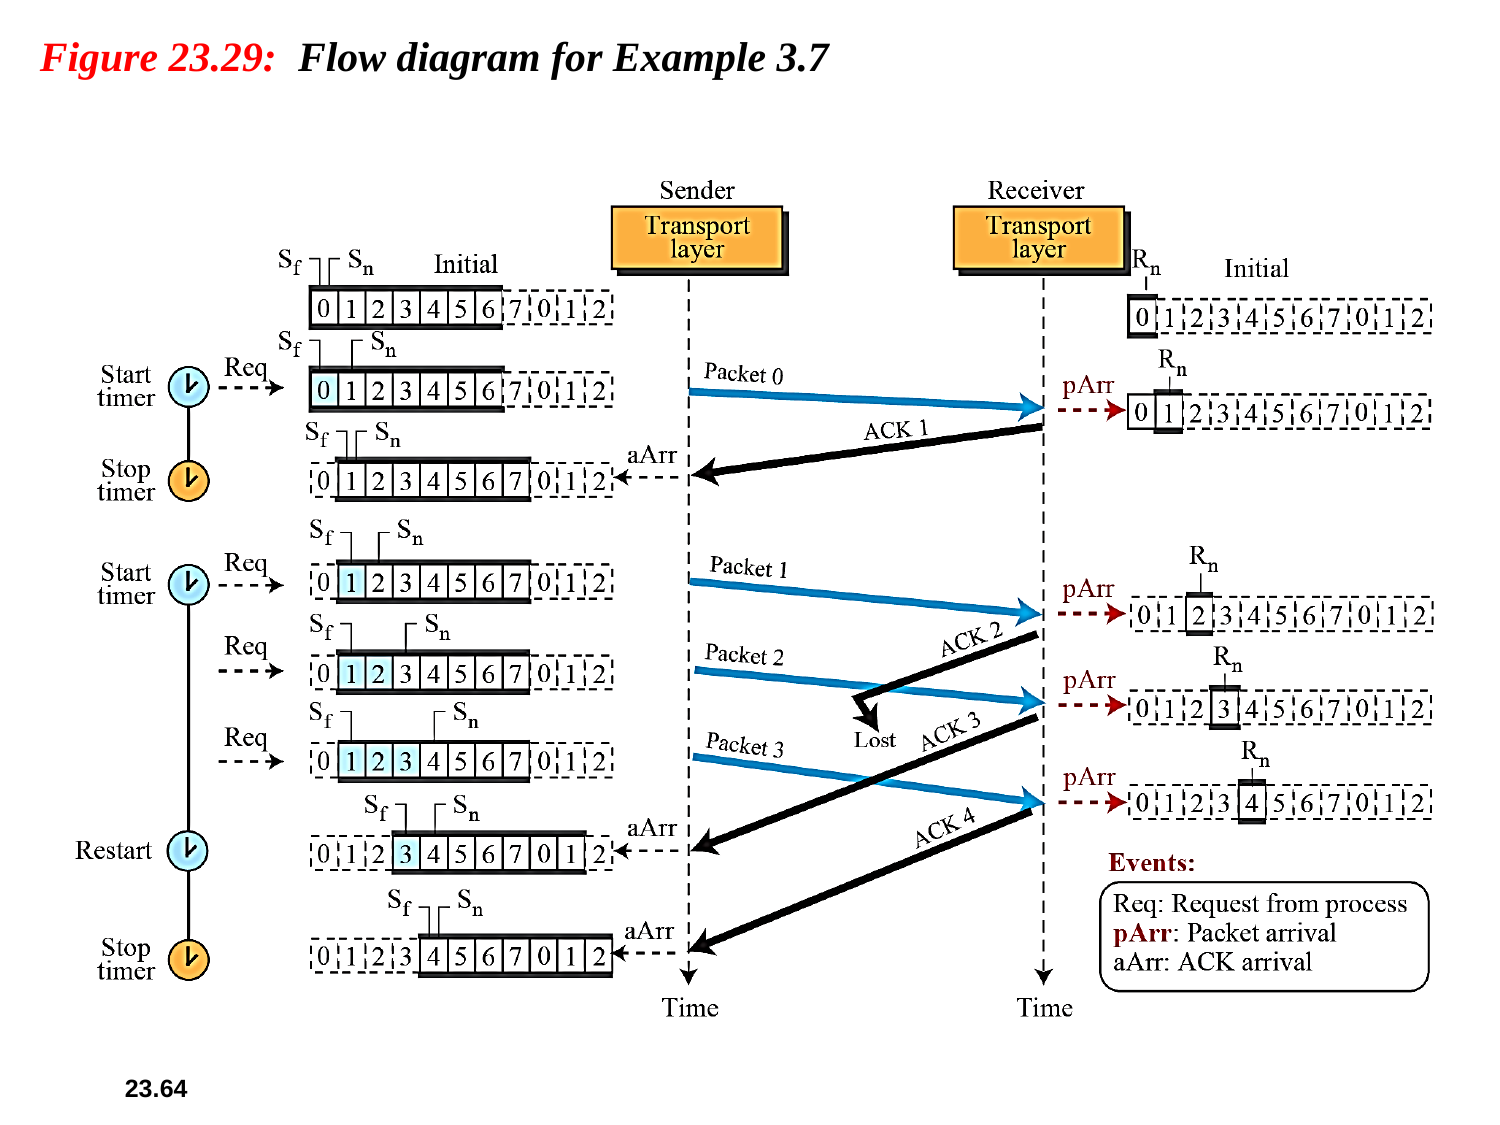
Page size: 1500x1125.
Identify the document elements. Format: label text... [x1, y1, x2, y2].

slide_number 23.‹#› [0, 1050, 313, 1125]
picture [74, 176, 1434, 1026]
text_box Figure 23.29: Flow diagram for Example 3.7 [24, 22, 1363, 87]
